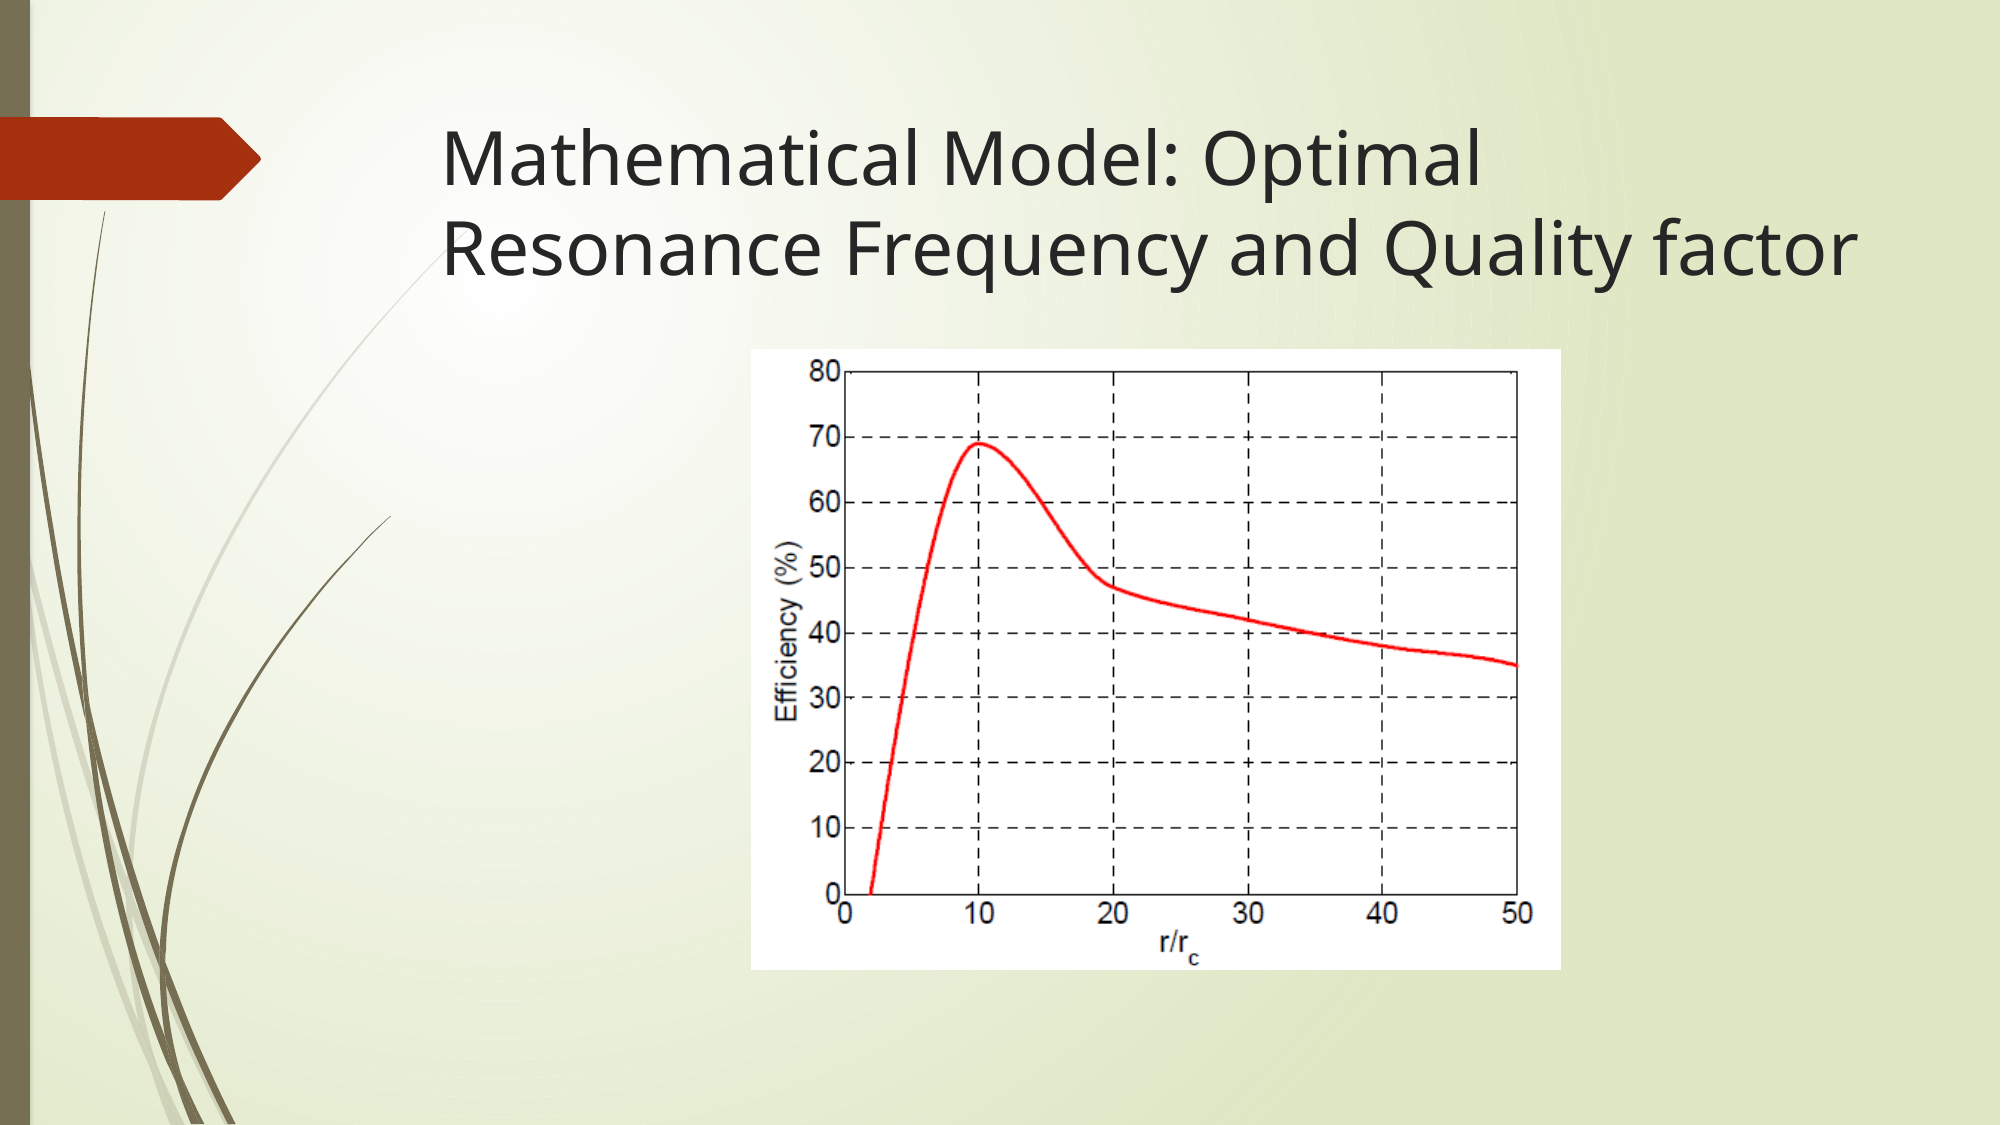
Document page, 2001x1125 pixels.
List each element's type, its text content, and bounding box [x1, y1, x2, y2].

title Mathematical Model: Optimal Resonance Frequency and Quality factor [425, 102, 1888, 313]
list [750, 349, 1561, 971]
